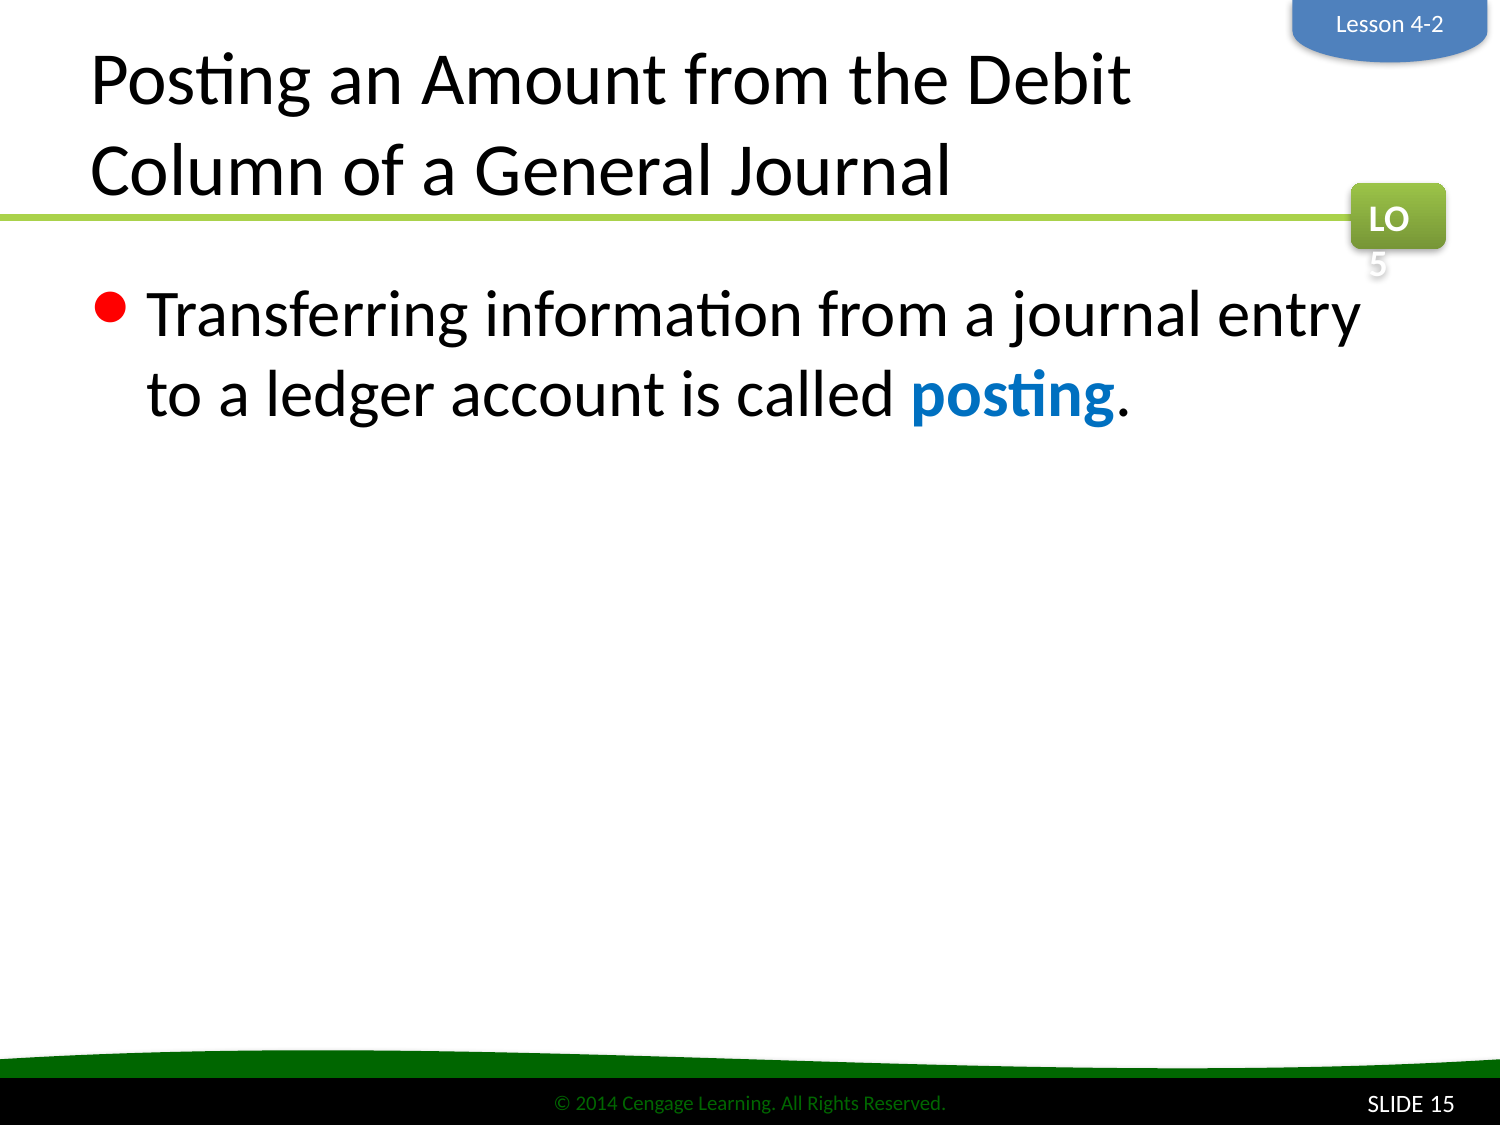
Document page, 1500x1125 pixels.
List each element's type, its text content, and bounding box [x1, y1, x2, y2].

slide_number SLIDE 15 [1170, 1080, 1470, 1125]
list Transferring information from a journal entry to a ledger account is called posting. [75, 262, 1425, 1005]
text_box LO5 [1350, 183, 1446, 250]
title Posting an Amount from the Debit Column of a General Journal [75, 29, 1288, 218]
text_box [1292, 0, 1488, 63]
